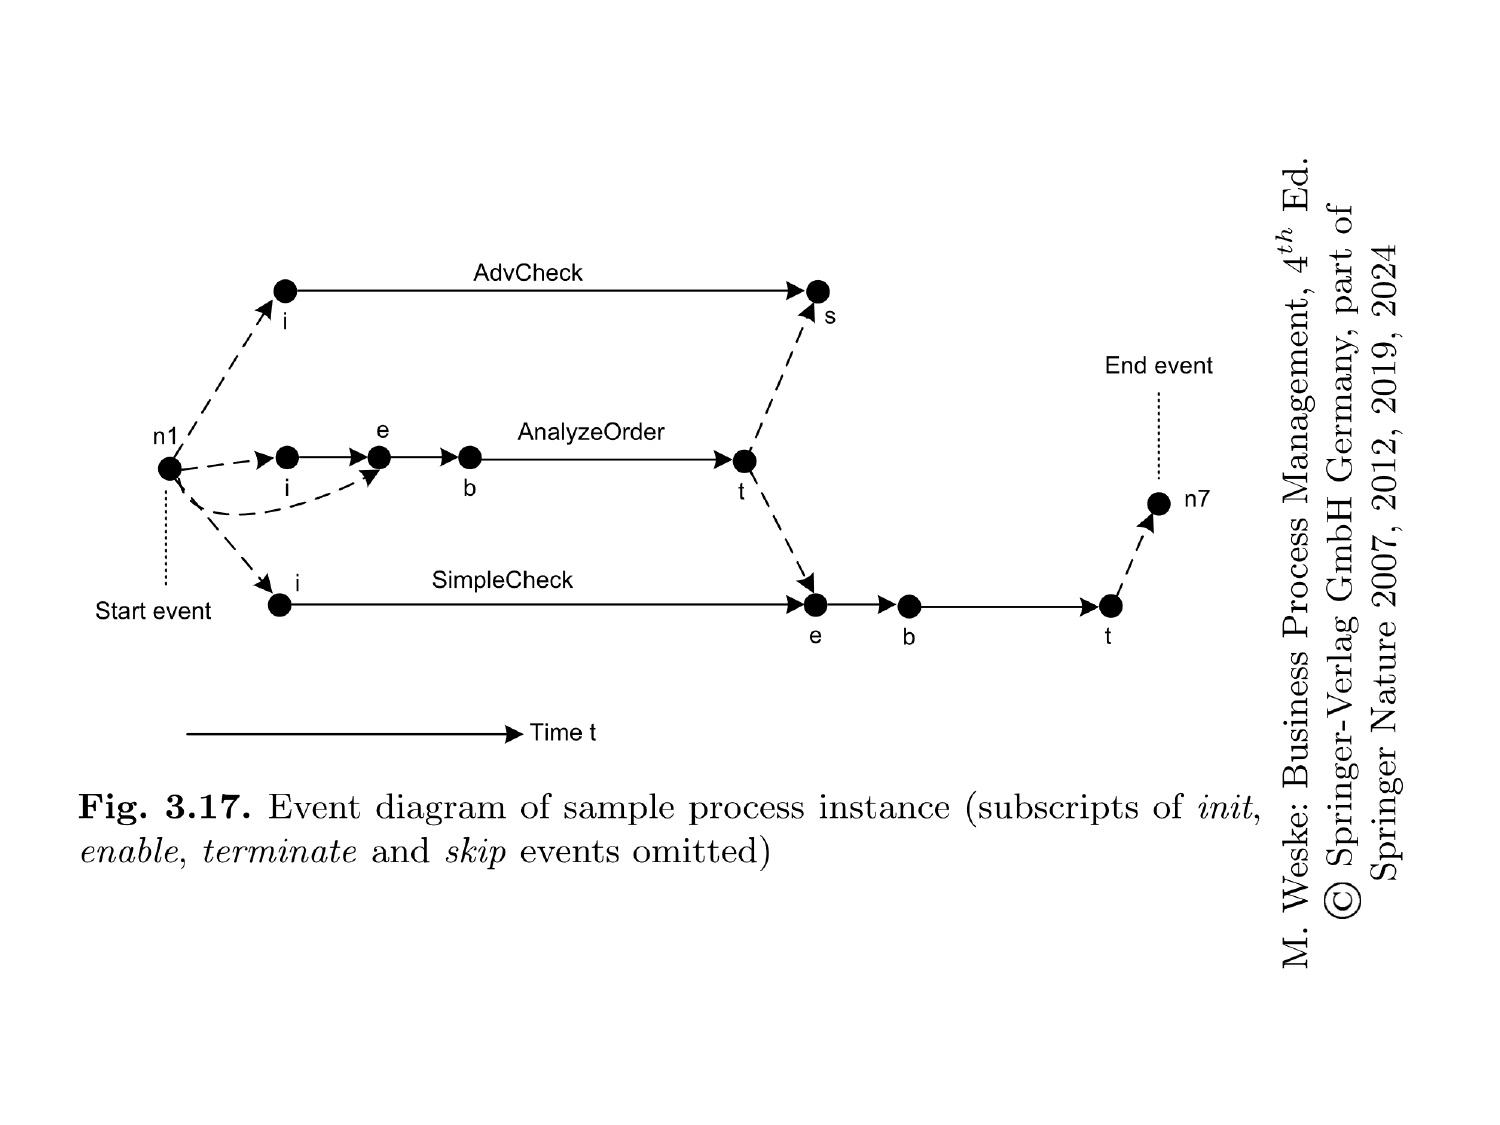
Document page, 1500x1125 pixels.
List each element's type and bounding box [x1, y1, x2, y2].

picture [74, 104, 1425, 1021]
